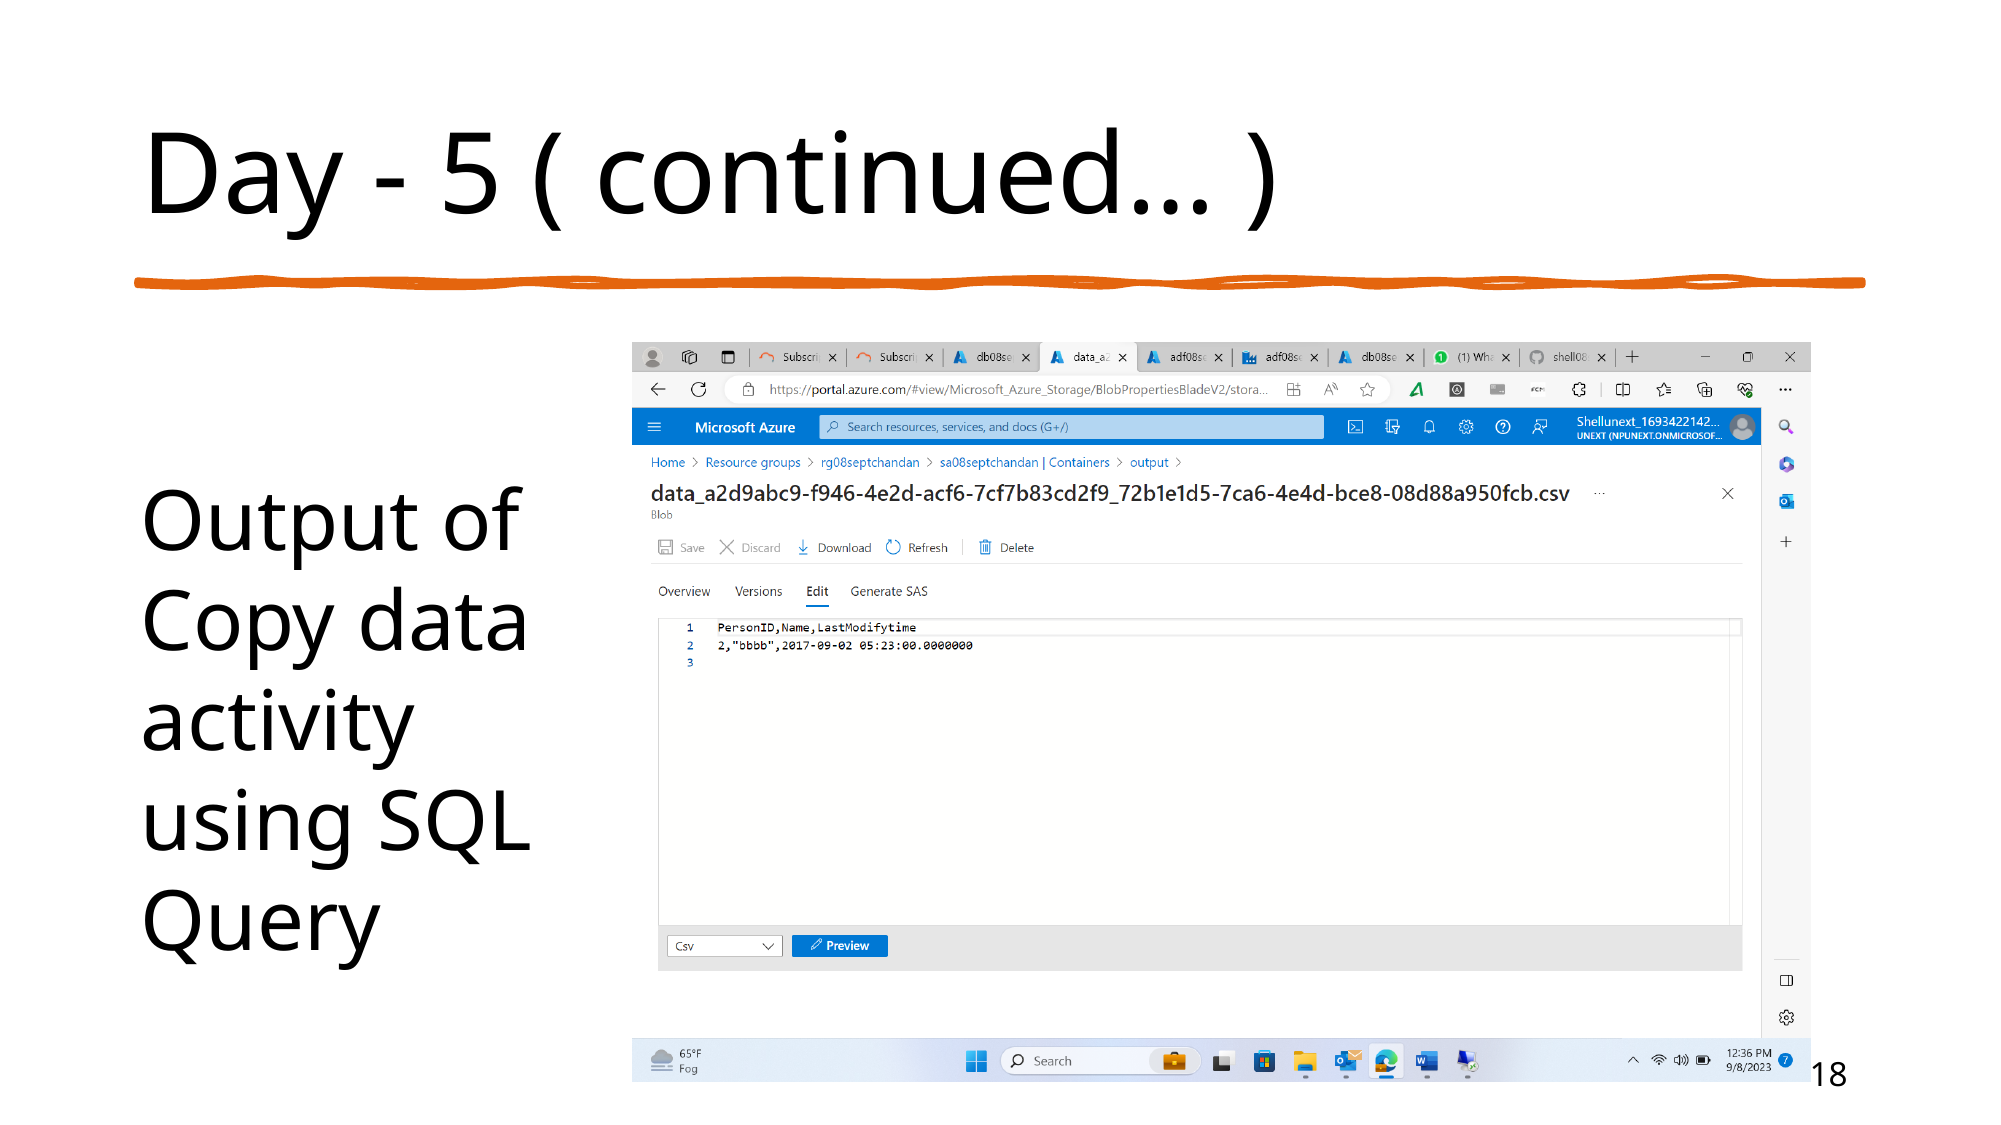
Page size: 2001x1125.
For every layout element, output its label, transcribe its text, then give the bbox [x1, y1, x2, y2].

title Day - 5 ( continued… ) [126, 59, 1851, 278]
slide_number 18 [1412, 1042, 1863, 1103]
picture [632, 342, 1811, 1082]
text_box Output of Copy data activity using SQL Query [125, 459, 565, 975]
